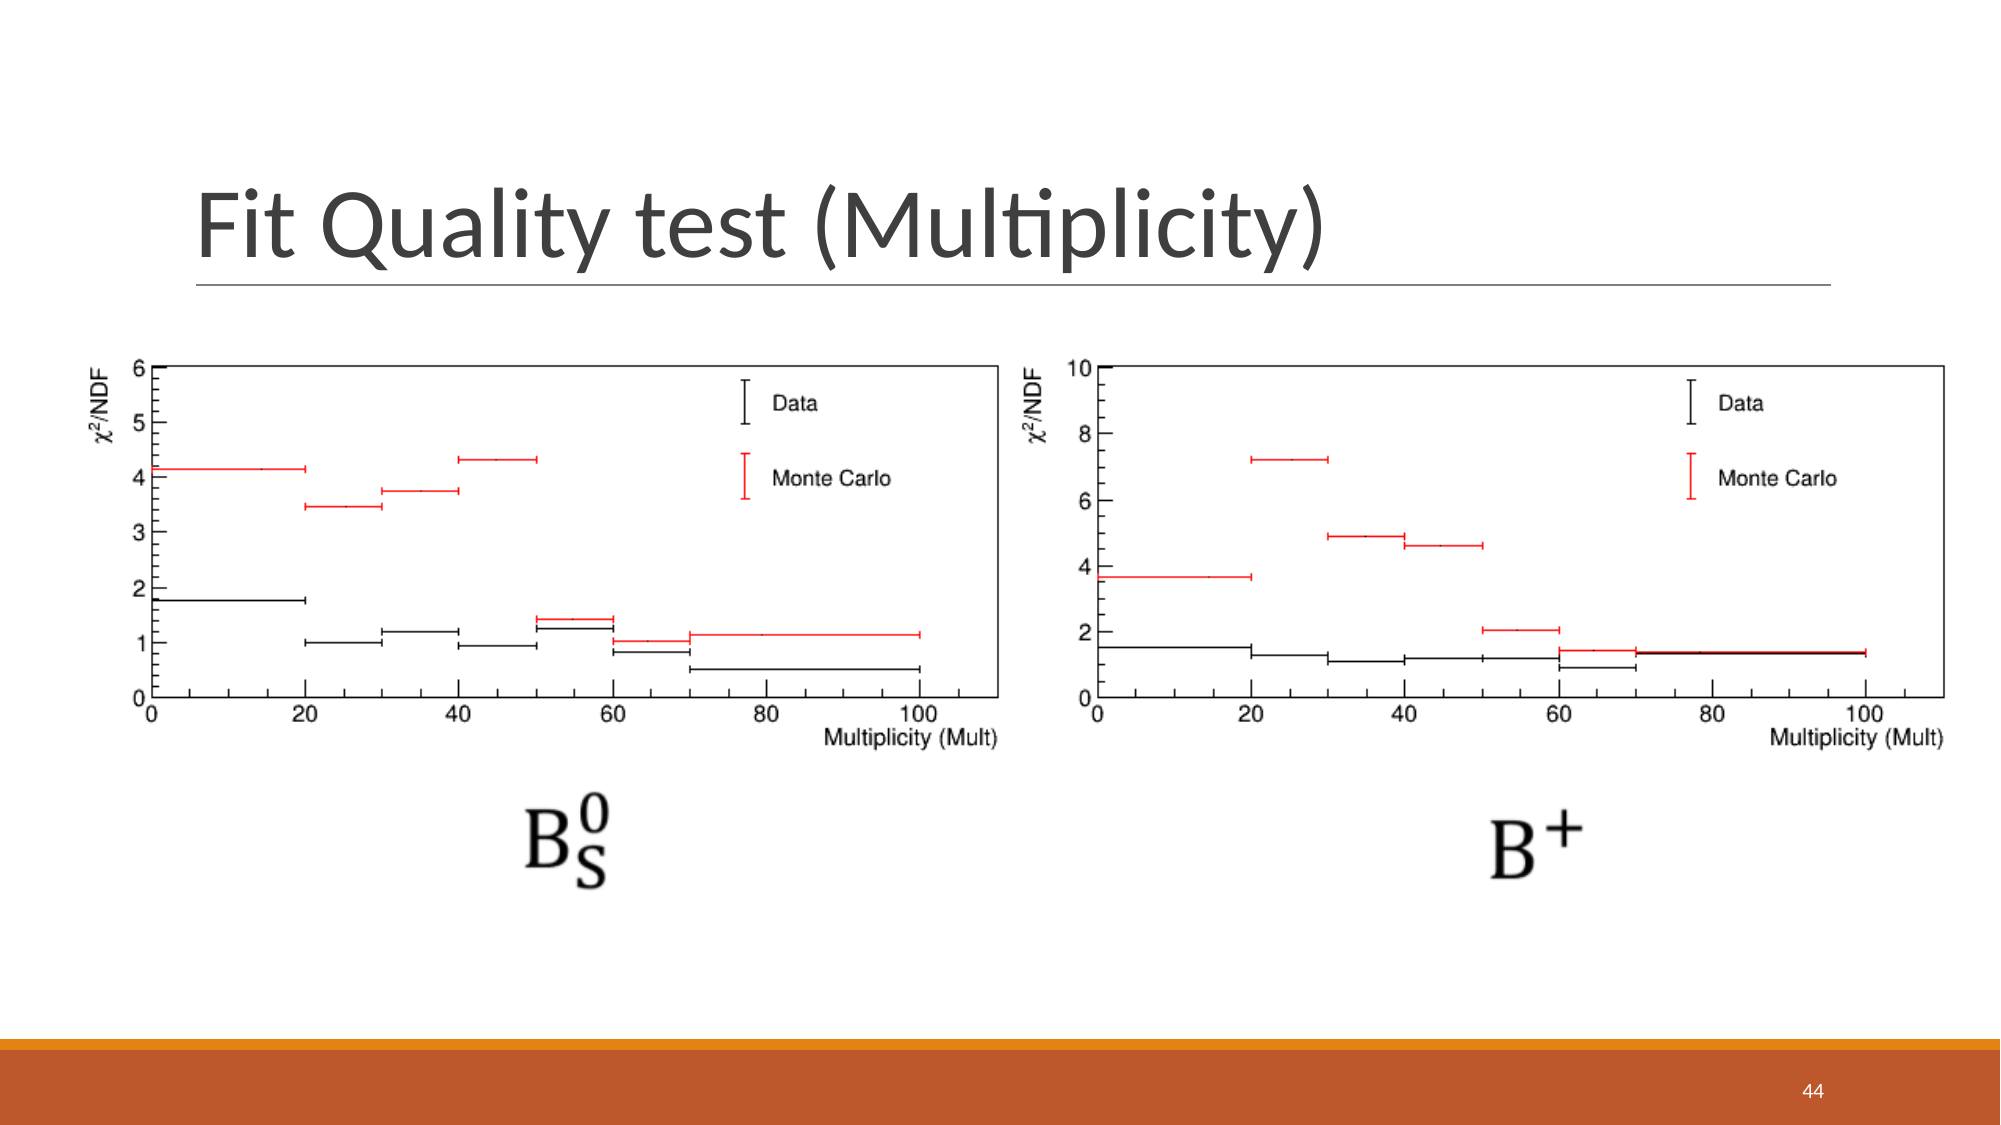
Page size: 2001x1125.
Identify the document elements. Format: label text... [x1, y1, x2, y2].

picture [1483, 797, 1595, 905]
title Fit Quality test (Multiplicity) [180, 47, 1830, 285]
picture [64, 352, 1956, 773]
picture [519, 778, 614, 905]
slide_number 44 [1624, 1059, 1840, 1120]
